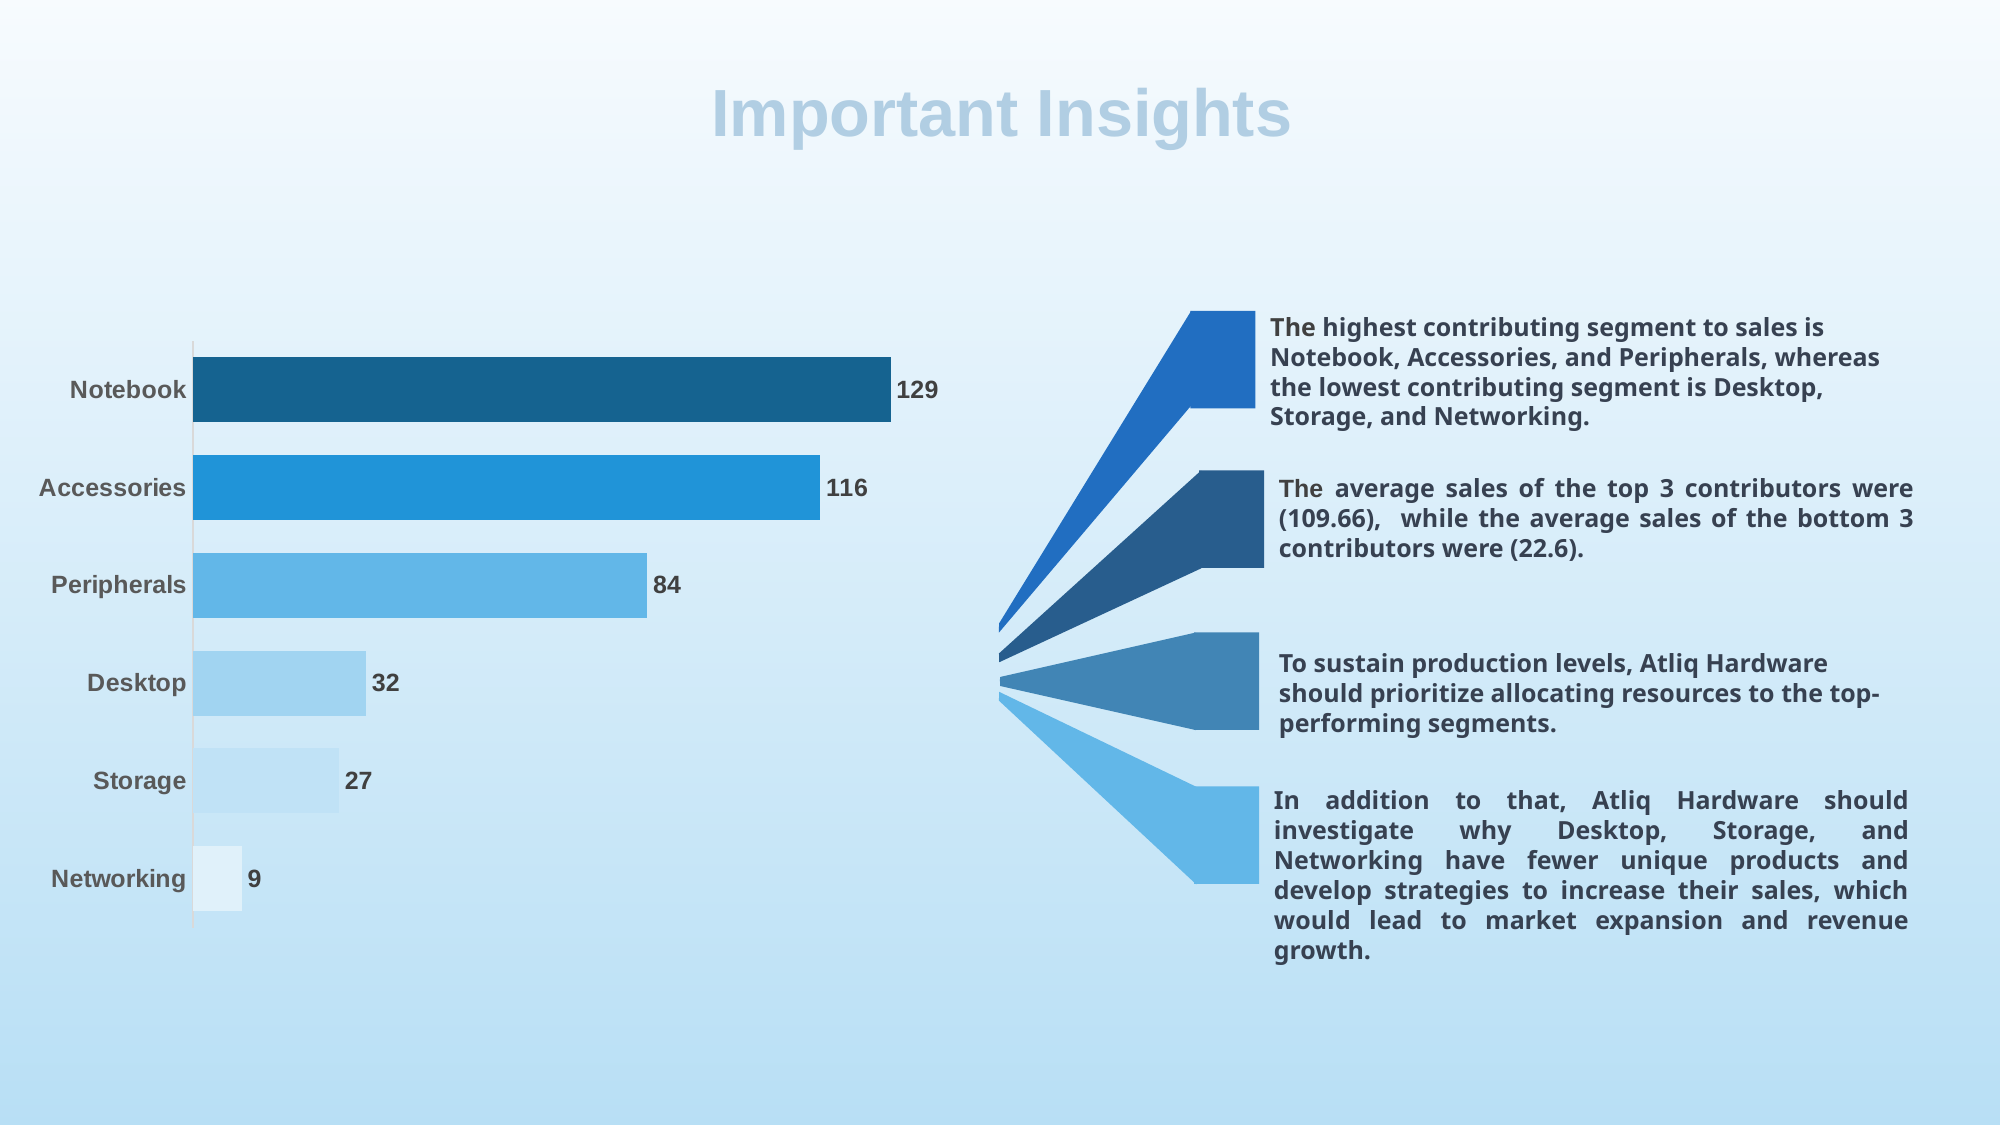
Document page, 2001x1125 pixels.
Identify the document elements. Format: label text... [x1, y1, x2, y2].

text_box To sustain production levels, Atliq Hardware should prioritize allocating resources to the top-performing segments. [1264, 640, 1910, 745]
text_box The average sales of the top 3 contributors were (109.66), while the average sales of the bottom 3 contributors were (22.6). [1264, 464, 1930, 570]
chart [22, 287, 963, 986]
text_box [997, 690, 1198, 887]
text_box [998, 631, 1197, 732]
text_box [997, 468, 1203, 664]
text_box [1203, 469, 1265, 569]
text_box [1191, 310, 1256, 409]
text_box In addition to that, Atliq Hardware should investigate why Desktop, Storage, and Networking have fewer unique products and develop strategies to increase their sales, which would lead to market expansion and revenue growth. [1259, 777, 1925, 972]
list Important Insights [53, 55, 1952, 175]
text_box [1197, 631, 1260, 731]
text_box [997, 307, 1193, 636]
text_box [1198, 785, 1260, 885]
text_box The highest contributing segment to sales is Notebook, Accessories, and Peripherals, whereas the lowest contributing segment is Desktop, Storage, and Networking. [1255, 303, 1921, 469]
